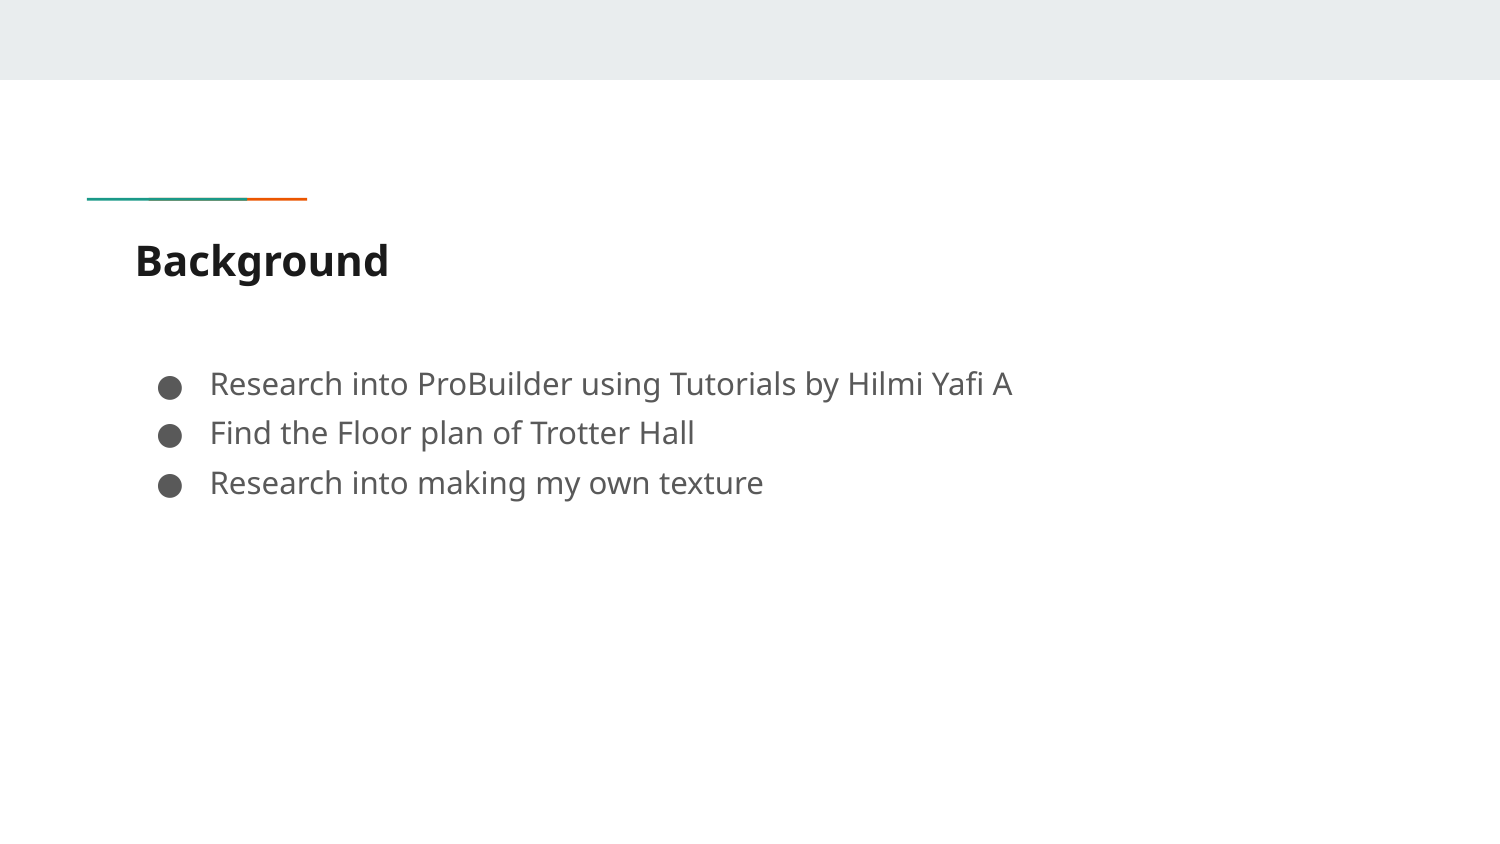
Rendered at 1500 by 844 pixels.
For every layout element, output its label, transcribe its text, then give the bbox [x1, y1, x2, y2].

list Research into ProBuilder using Tutorials by Hilmi Yafi A Find the Floor plan of Trotter Hall Research into making my own texture [119, 341, 1426, 712]
title Background [119, 216, 1381, 305]
